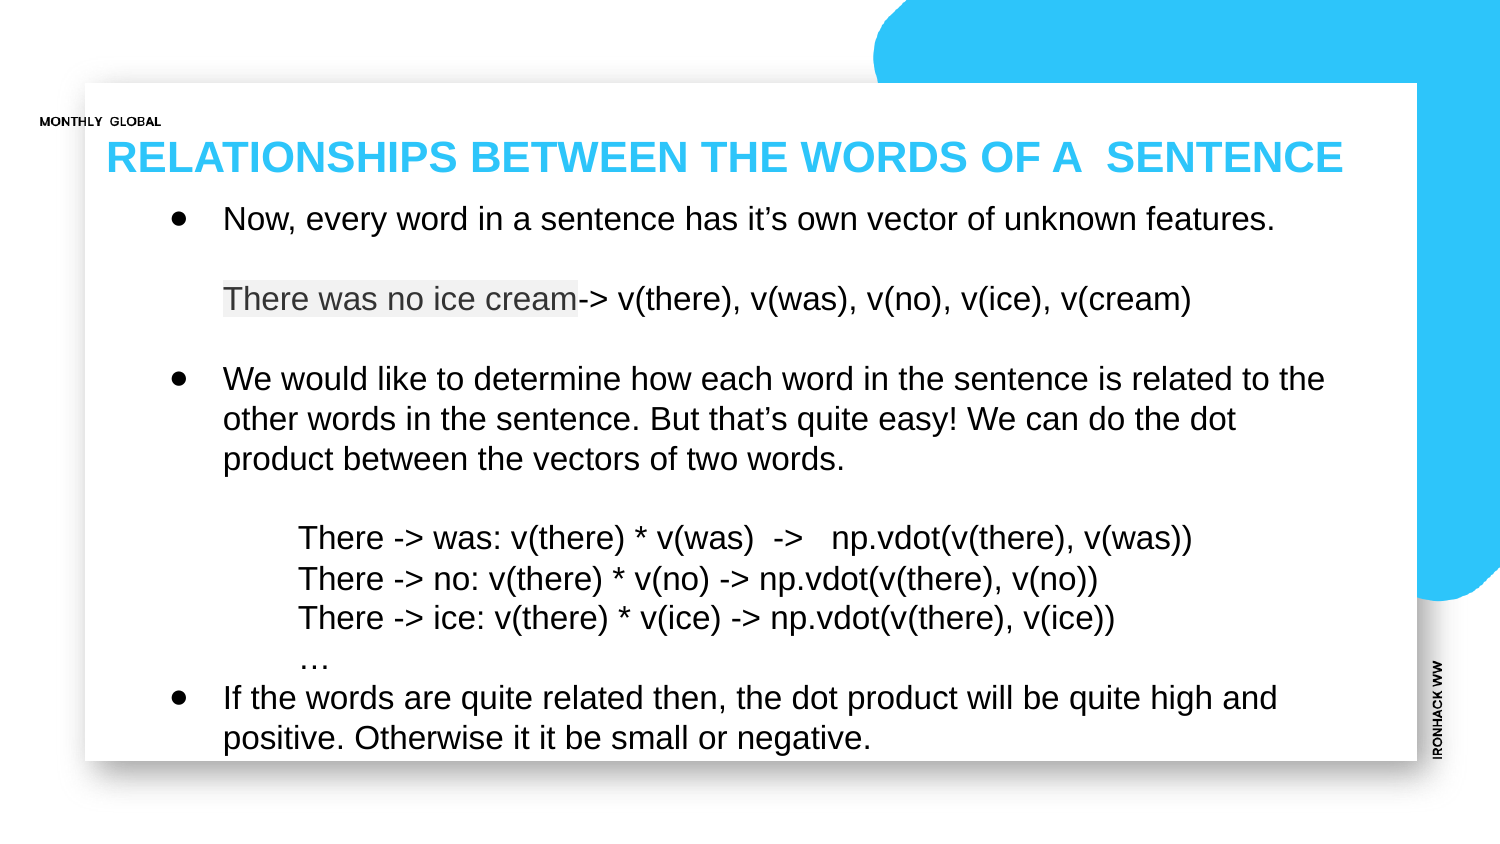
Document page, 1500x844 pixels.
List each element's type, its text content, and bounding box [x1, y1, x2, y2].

text_box Now, every word in a sentence has it’s own vector of unknown features. There was no ice cream-> v(there), v(was), v(no), v(ice), v(cream) We would like to determine how each word in the sentence is related to the other words in the sentence. But that’s quite easy! We can do the dot product between the vectors of two words. There -> was: v(there) * v(was) -> np.vdot(v(there), v(was)) There -> no: v(there) * v(no) -> np.vdot(v(there), v(no)) There -> ice: v(there) * v(ice) -> np.vdot(v(there), v(ice)) … If the words are quite related then, the dot product will be quite high and positive. Otherwise it it be small or negative. [132, 182, 1367, 772]
title RELATIONSHIPS BETWEEN THE WORDS OF A SENTENCE [91, 114, 1489, 209]
picture [0, 0, 1500, 844]
